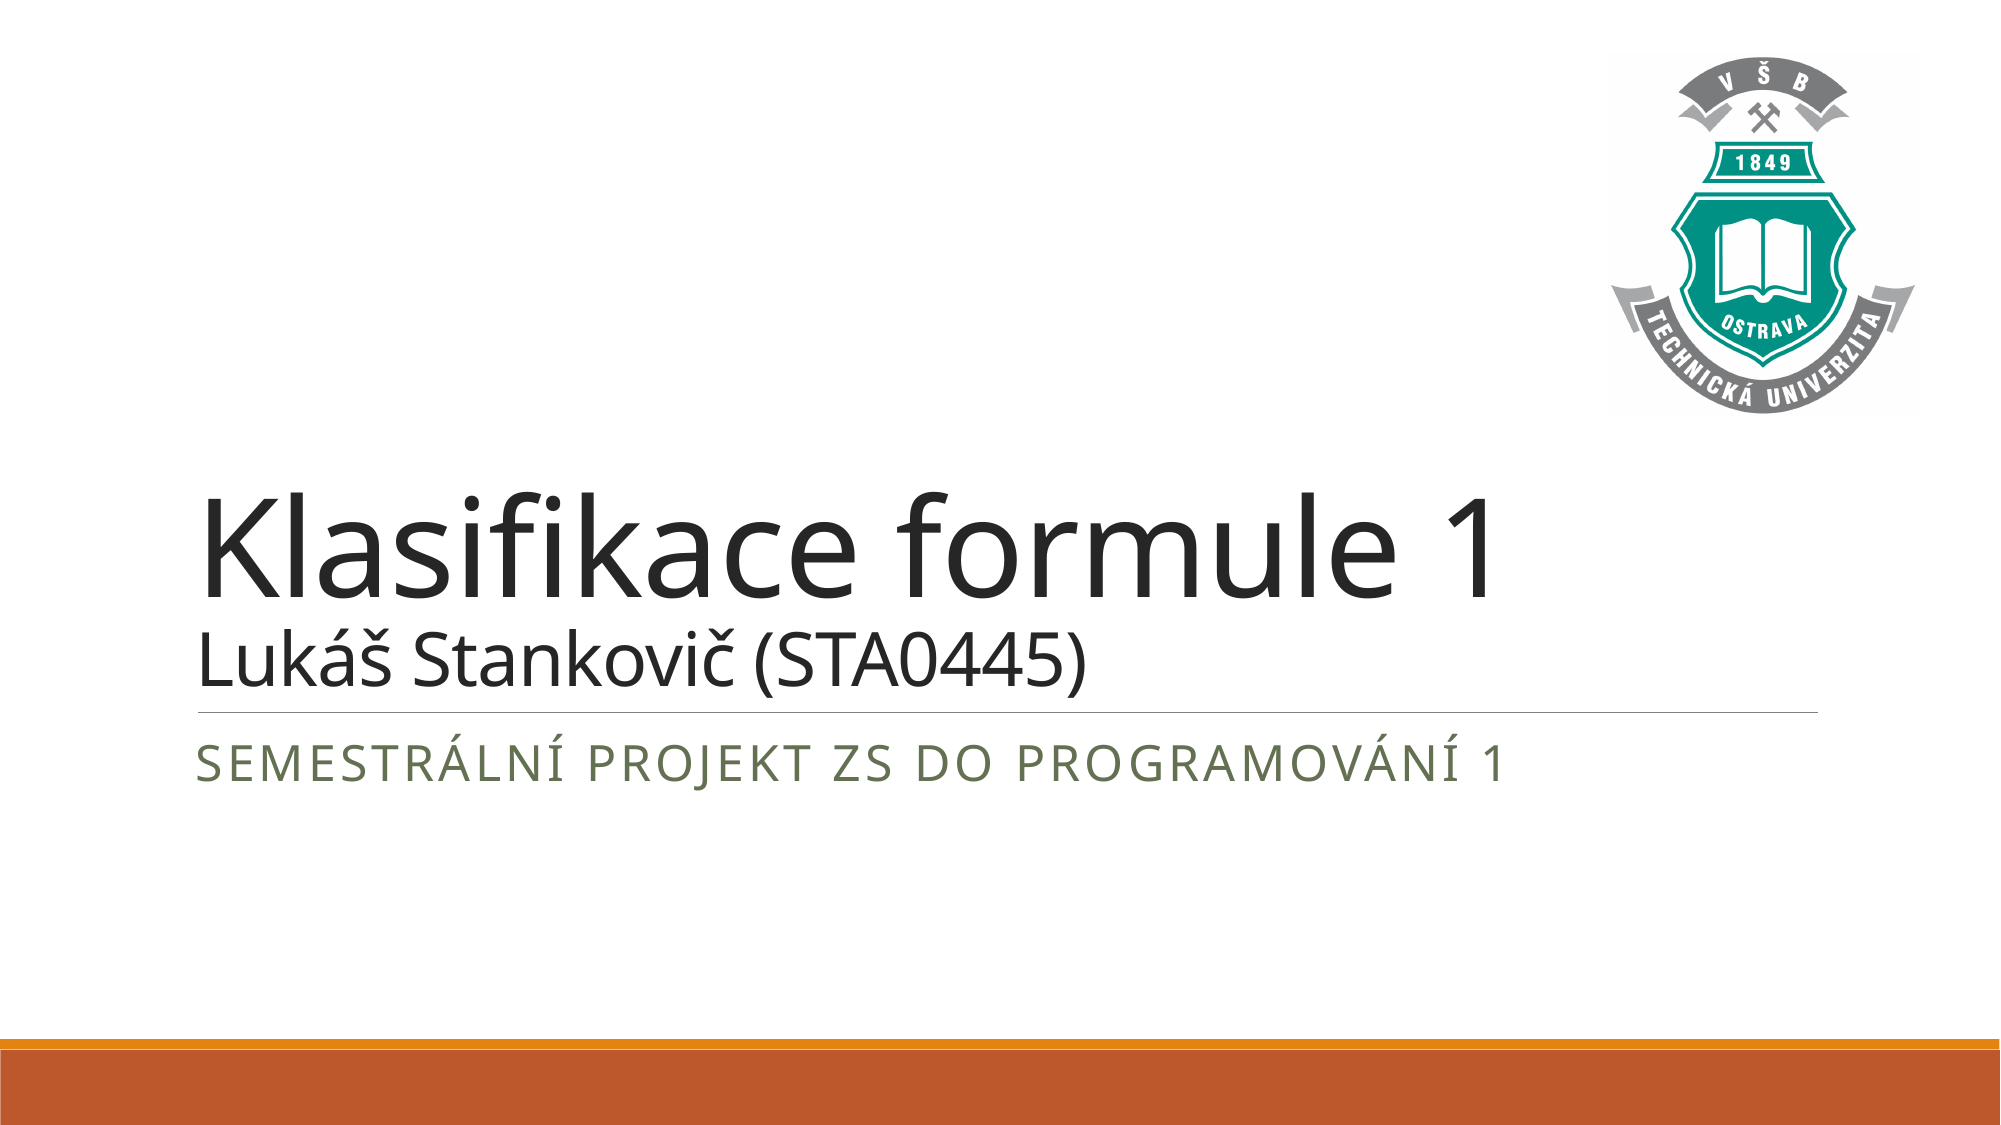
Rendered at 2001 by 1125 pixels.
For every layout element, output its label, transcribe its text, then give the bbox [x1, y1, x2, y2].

title Klasifikace formule 1 Lukáš Stankovič (STA0445) [180, 124, 1830, 710]
subtitle Semestrální projekt ZS do Programování 1 [180, 730, 1831, 919]
picture [1605, 53, 1921, 418]
